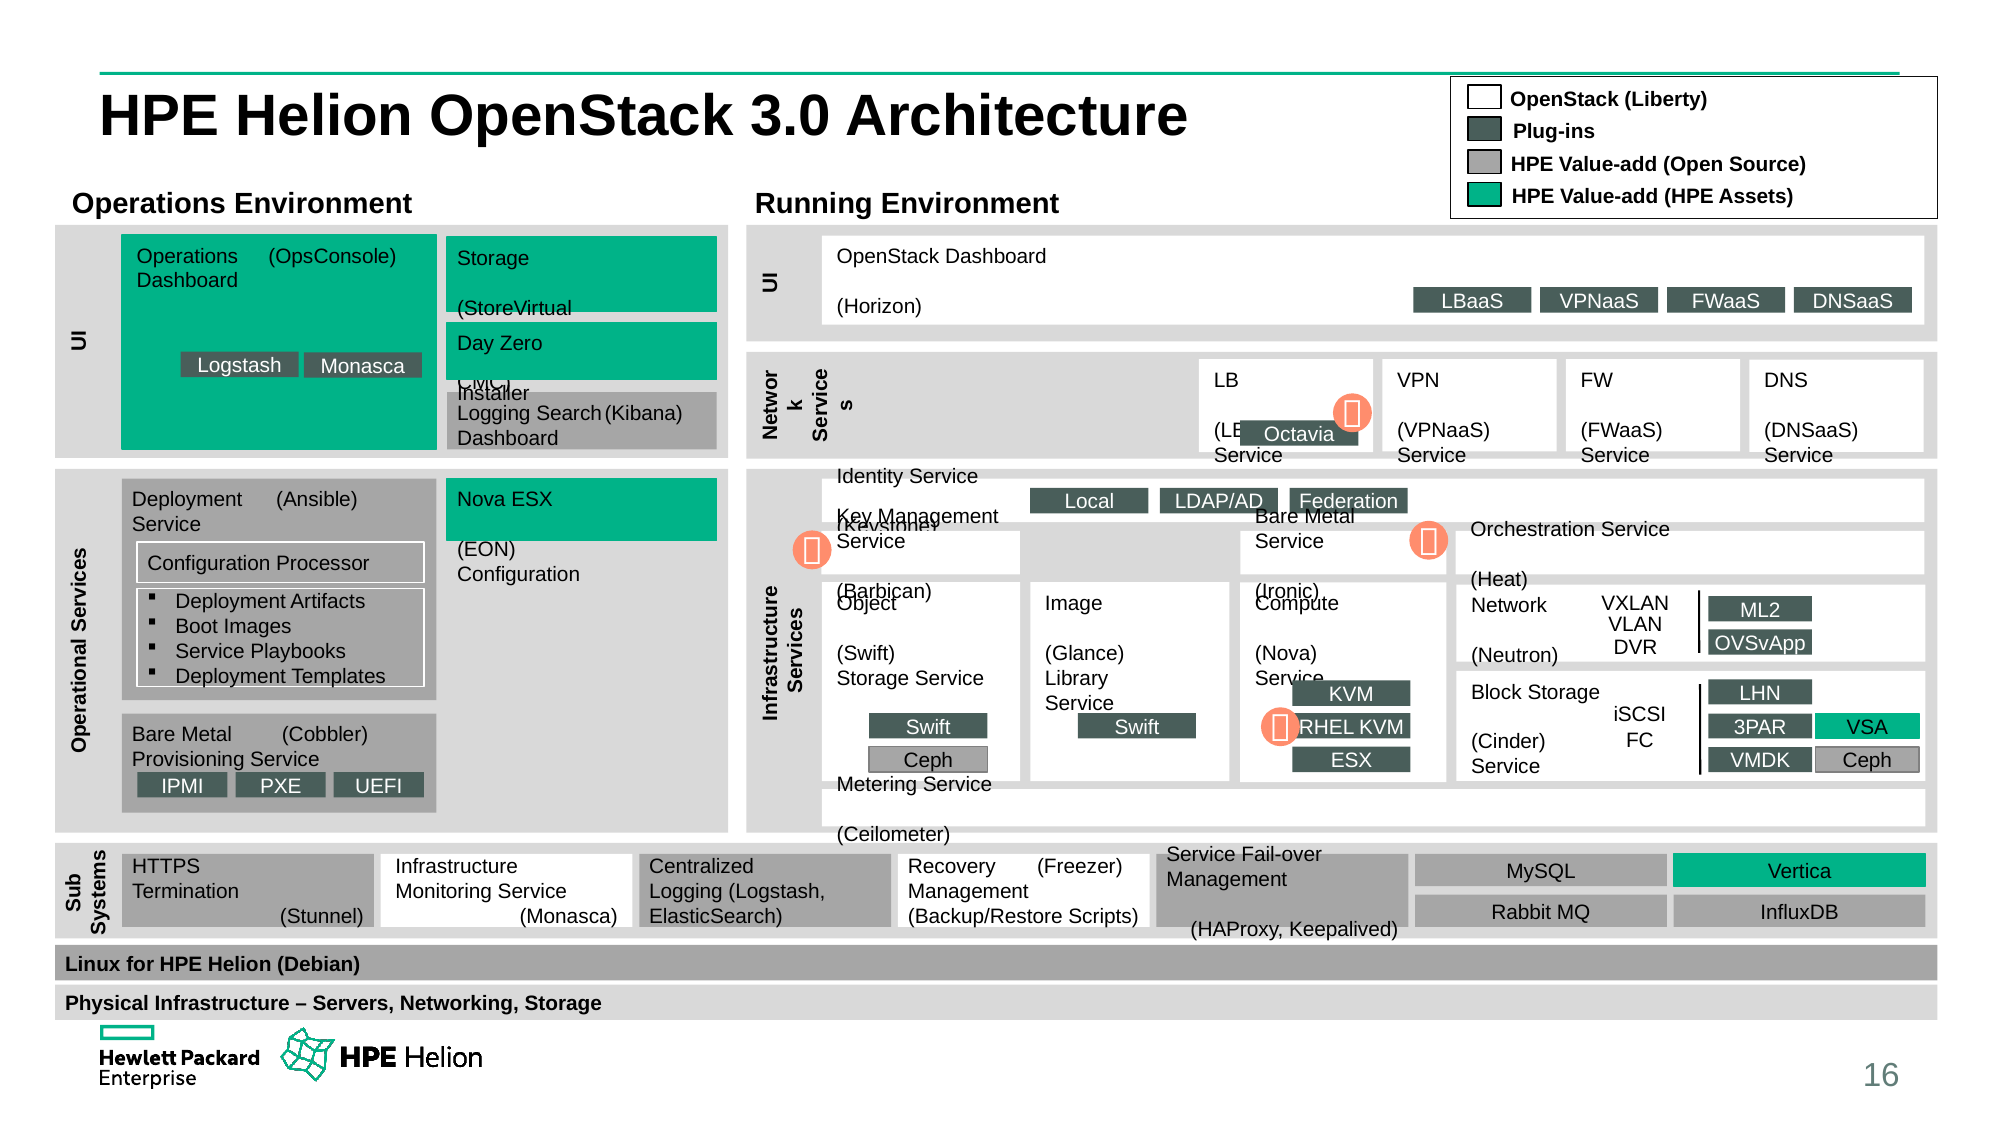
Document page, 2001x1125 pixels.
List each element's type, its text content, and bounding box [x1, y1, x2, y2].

text_box DNSaaS [1793, 287, 1912, 313]
text_box  [1262, 708, 1299, 745]
text_box Federation [1289, 487, 1408, 514]
text_box VLAN [1590, 614, 1681, 631]
text_box Swift [1077, 713, 1196, 739]
text_box Configuration Processor [137, 541, 424, 583]
text_box Orchestration Service (Heat) [1455, 530, 1925, 575]
text_box VSA [1815, 713, 1919, 739]
text_box Centralized Logging (Logstash, ElasticSearch) [639, 853, 892, 927]
text_box KVM [1292, 680, 1411, 706]
text_box Service Fail-over Management (HAProxy, Keepalived) [1156, 853, 1409, 927]
text_box Storage (StoreVirtual Dashboard CMC) [447, 236, 717, 312]
text_box FC [1594, 730, 1685, 747]
text_box MySQL [1415, 853, 1667, 887]
text_box VPNaaS [1540, 287, 1659, 313]
text_box Ceph [1815, 747, 1919, 773]
text_box [1450, 76, 1938, 219]
text_box LBaaS [1413, 287, 1532, 313]
text_box UI [746, 224, 1938, 342]
text_box Block Storage (Cinder) Service [1456, 670, 1926, 781]
text_box Network (Neutron) Service [1456, 584, 1926, 662]
text_box RHEL KVM [1294, 713, 1411, 739]
text_box OpenStack Dashboard (Horizon) [821, 235, 1925, 325]
text_box Bare Metal (Cobbler) Provisioning Service [121, 713, 437, 813]
text_box Logging Search (Kibana) Dashboard [447, 392, 717, 450]
text_box UI [55, 224, 729, 458]
text_box IPMI [137, 772, 228, 798]
text_box DVR [1590, 638, 1681, 655]
text_box Bare Metal Service (Ironic) [1240, 530, 1447, 575]
text_box LHN [1708, 679, 1813, 705]
text_box Local [1030, 487, 1149, 514]
text_box  [794, 531, 831, 568]
picture [279, 1026, 482, 1082]
text_box iSCSI [1594, 704, 1685, 721]
text_box Key Management Service (Barbican) [821, 530, 1020, 575]
text_box Compute (Nova) Service [1240, 582, 1447, 783]
text_box Octavia [1240, 420, 1359, 446]
text_box [55, 842, 1938, 939]
text_box  [1410, 522, 1447, 559]
text_box Operational Services [55, 468, 729, 833]
text_box HTTPS Termination (Stunnel) [122, 853, 374, 927]
text_box Operations Environment [61, 187, 462, 217]
text_box Infrastructure Monitoring Service (Monasca) [380, 853, 633, 927]
text_box Image (Glance) Library Service [1030, 582, 1230, 782]
text_box Network Services [746, 351, 1938, 459]
text_box VXLAN [1590, 593, 1681, 611]
text_box Recovery (Freezer) Management (Backup/Restore Scripts) [897, 853, 1150, 927]
text_box FW (FWaaS) Service [1565, 359, 1741, 452]
text_box OVSvApp [1708, 629, 1812, 655]
text_box Monasca [303, 352, 422, 378]
text_box Swift [869, 713, 988, 739]
text_box Object (Swift) Storage Service [821, 582, 1021, 782]
text_box LDAP/AD [1159, 487, 1278, 514]
text_box Linux for HPE Helion (Debian) [55, 944, 1938, 981]
text_box Ceph [869, 746, 988, 773]
text_box FWaaS [1667, 287, 1786, 313]
text_box  [1334, 394, 1371, 431]
title HPE Helion OpenStack 3.0 Architecture [99, 85, 1900, 225]
text_box PXE [235, 772, 326, 798]
text_box Metering Service (Ceilometer) [821, 789, 1926, 827]
text_box Deployment (Ansible) Service [121, 478, 437, 701]
text_box UEFI [333, 772, 424, 798]
text_box VMDK [1708, 747, 1813, 773]
text_box ML2 [1708, 596, 1812, 622]
text_box Rabbit MQ [1415, 894, 1667, 927]
text_box Vertica [1673, 853, 1926, 887]
text_box LB (LBaaS) Service [1198, 359, 1374, 453]
text_box Infrastructure Services [746, 468, 1938, 833]
text_box Nova ESX (EON) Configuration [447, 478, 717, 541]
text_box Sub Systems [59, 850, 110, 936]
slide_number 16 [1812, 1054, 1900, 1093]
text_box ESX [1292, 746, 1411, 773]
text_box Operations (OpsConsole) Dashboard [121, 234, 437, 450]
text_box Physical Infrastructure – Servers, Networking, Storage [55, 984, 1938, 1020]
text_box Deployment Artifacts Boot Images Service Playbooks Deployment Templates [137, 588, 424, 687]
text_box Day Zero Installer [447, 322, 717, 380]
text_box Identity Service (Keystone) [821, 478, 1925, 523]
text_box InfluxDB [1673, 894, 1926, 927]
text_box VPN (VPNaaS) Service [1382, 359, 1557, 452]
text_box DNS (DNSaaS) Service [1749, 359, 1924, 452]
text_box Logstash [180, 351, 299, 378]
text_box 3PAR [1708, 713, 1813, 739]
text_box Running Environment [739, 188, 1140, 216]
